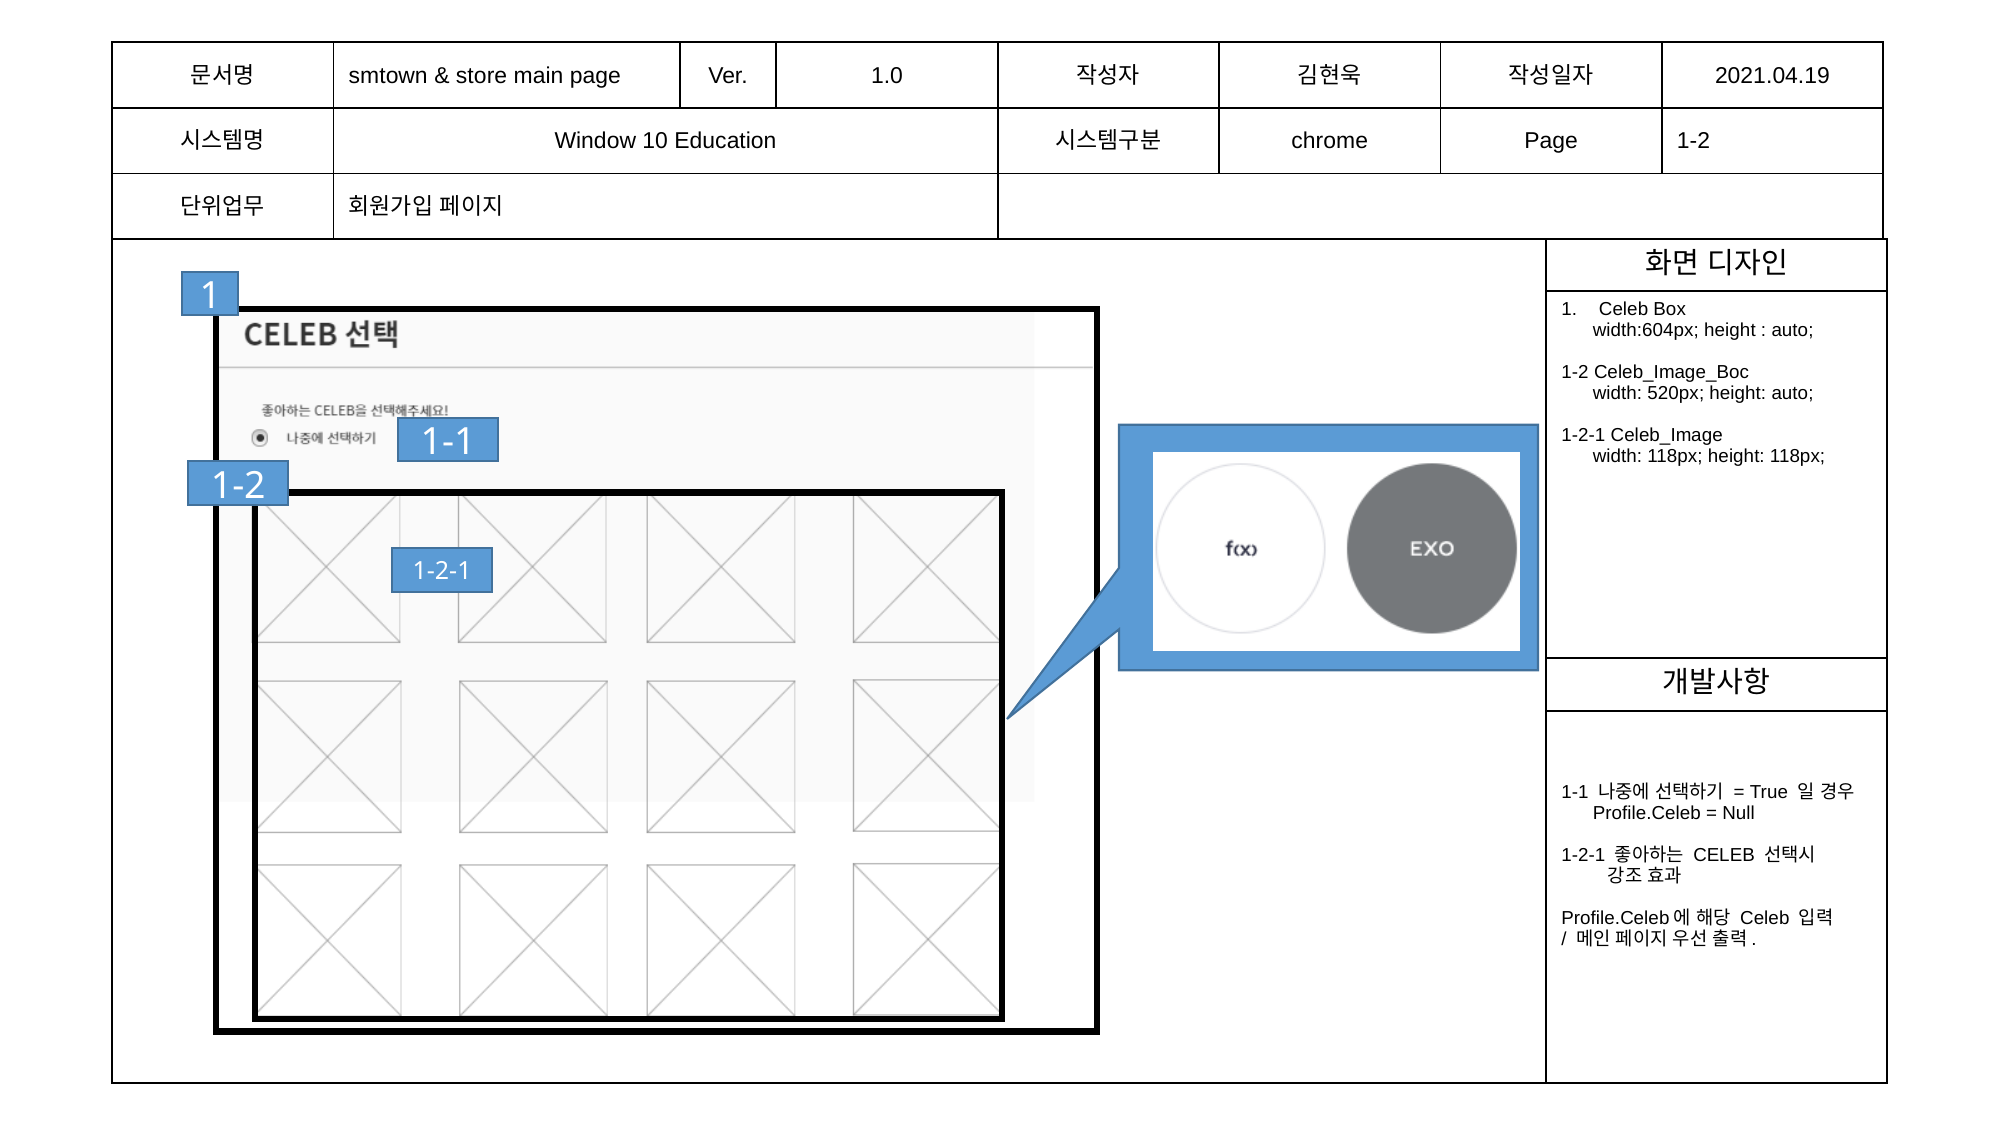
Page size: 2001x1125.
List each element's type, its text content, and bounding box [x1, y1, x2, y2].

table_cell chrome [1220, 109, 1440, 173]
table_cell 회원가입 페이지 [334, 174, 997, 238]
table_header 김현욱 [1220, 43, 1440, 107]
table_cell Celeb Box width:604px; height : auto; 1-2 Celeb_Image_Boc width: 520px; height: auto; 1-2-1 Celeb_Image width: 118px; height: 118px; [1547, 292, 1886, 657]
table_cell 시스템구분 [999, 109, 1218, 173]
table_header 작성자 [999, 43, 1218, 107]
table_cell 1-2 [1663, 109, 1882, 173]
table_cell 시스템명 [113, 109, 333, 173]
table_header smtown & store main page [334, 43, 679, 107]
text_box [1122, 424, 1538, 671]
table_cell Window 10 Education [334, 109, 997, 173]
table_header 문서명 [113, 43, 333, 107]
table_header 2021.04.19 [1663, 43, 1882, 107]
picture [1153, 452, 1520, 651]
text_box [112, 239, 1547, 1083]
table_header 1.0 [777, 43, 997, 107]
table_header 개발사항 [1547, 659, 1886, 710]
table_cell Page [1441, 109, 1661, 173]
table_header 작성일자 [1441, 43, 1661, 107]
picture [123, 308, 1118, 1048]
table_cell 1-1 나중에 선택하기 = True 일 경우 Profile.Celeb = Null 1-2-1 좋아하는 CELEB 선택시 강조 효과 Profile.Celeb에 해당 Celeb 입력 / 메인 페이지 우선 출력. [1547, 712, 1886, 1082]
table_cell 단위업무 [113, 174, 333, 238]
table_header Ver. [681, 43, 775, 107]
text_box 1 [182, 271, 239, 307]
table_header 화면 디자인 [1547, 240, 1886, 290]
table_cell [999, 174, 1882, 238]
